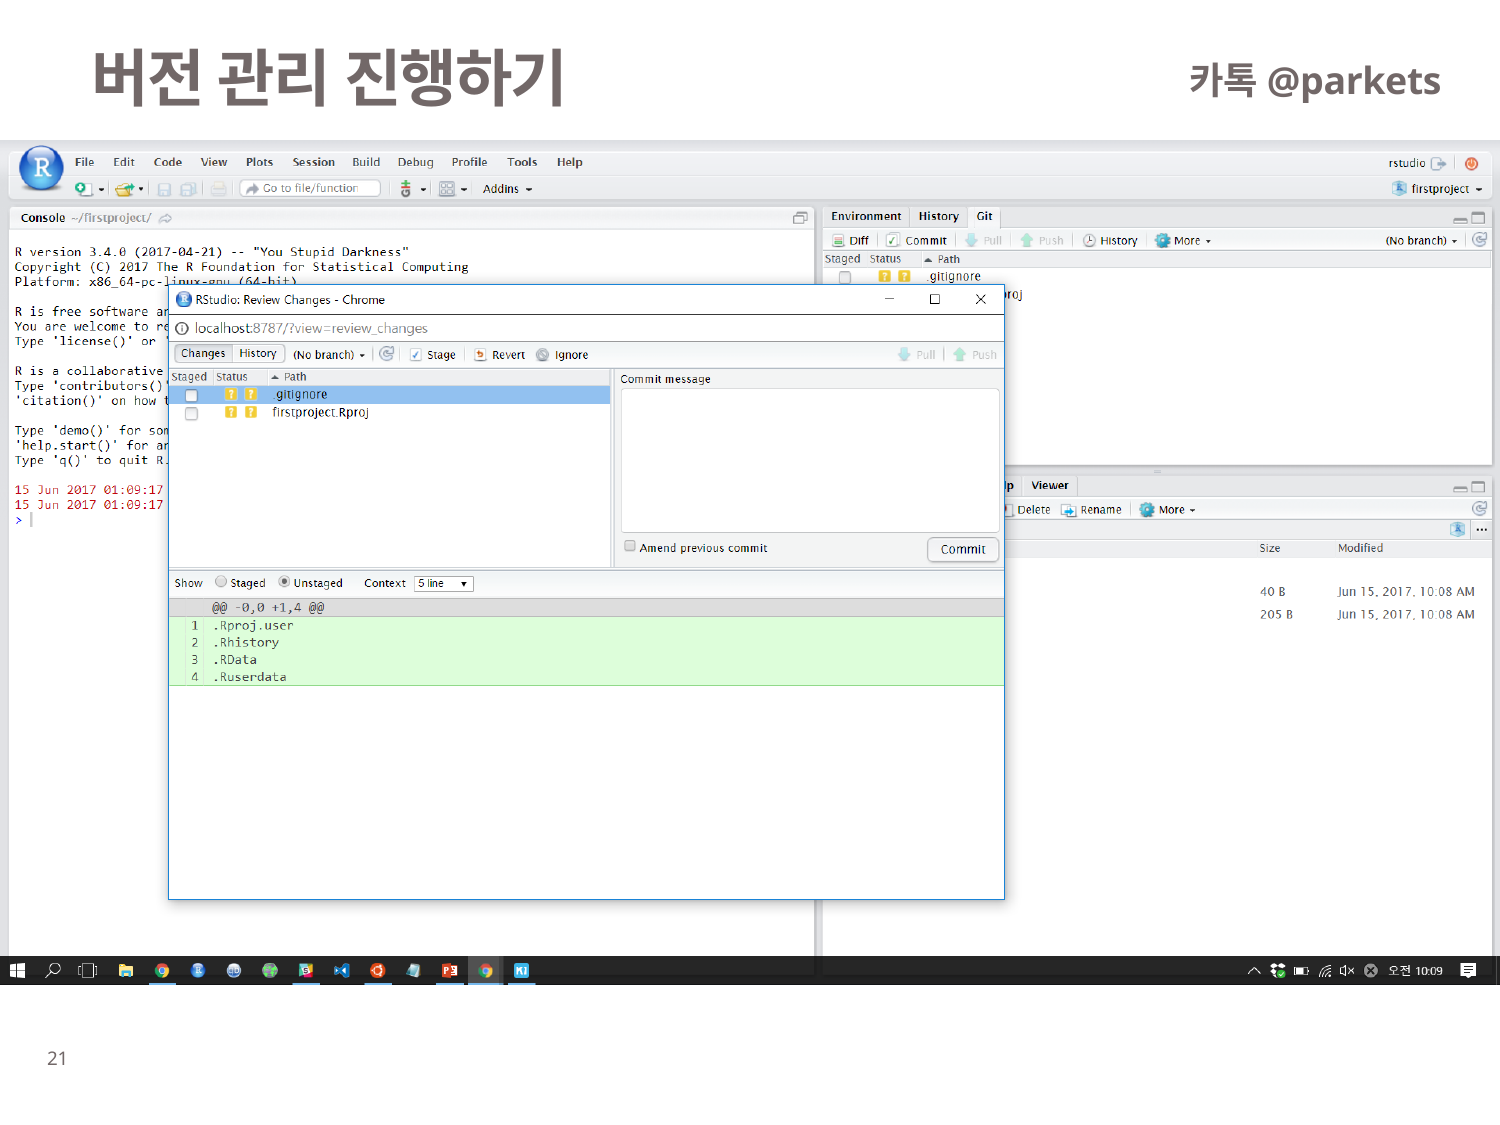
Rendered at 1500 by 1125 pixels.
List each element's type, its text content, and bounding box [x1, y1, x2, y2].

text_box 카톡@parkets [1174, 27, 1457, 110]
picture [0, 140, 1500, 985]
text_box 버전 관리 진행하기 [76, 19, 1152, 138]
